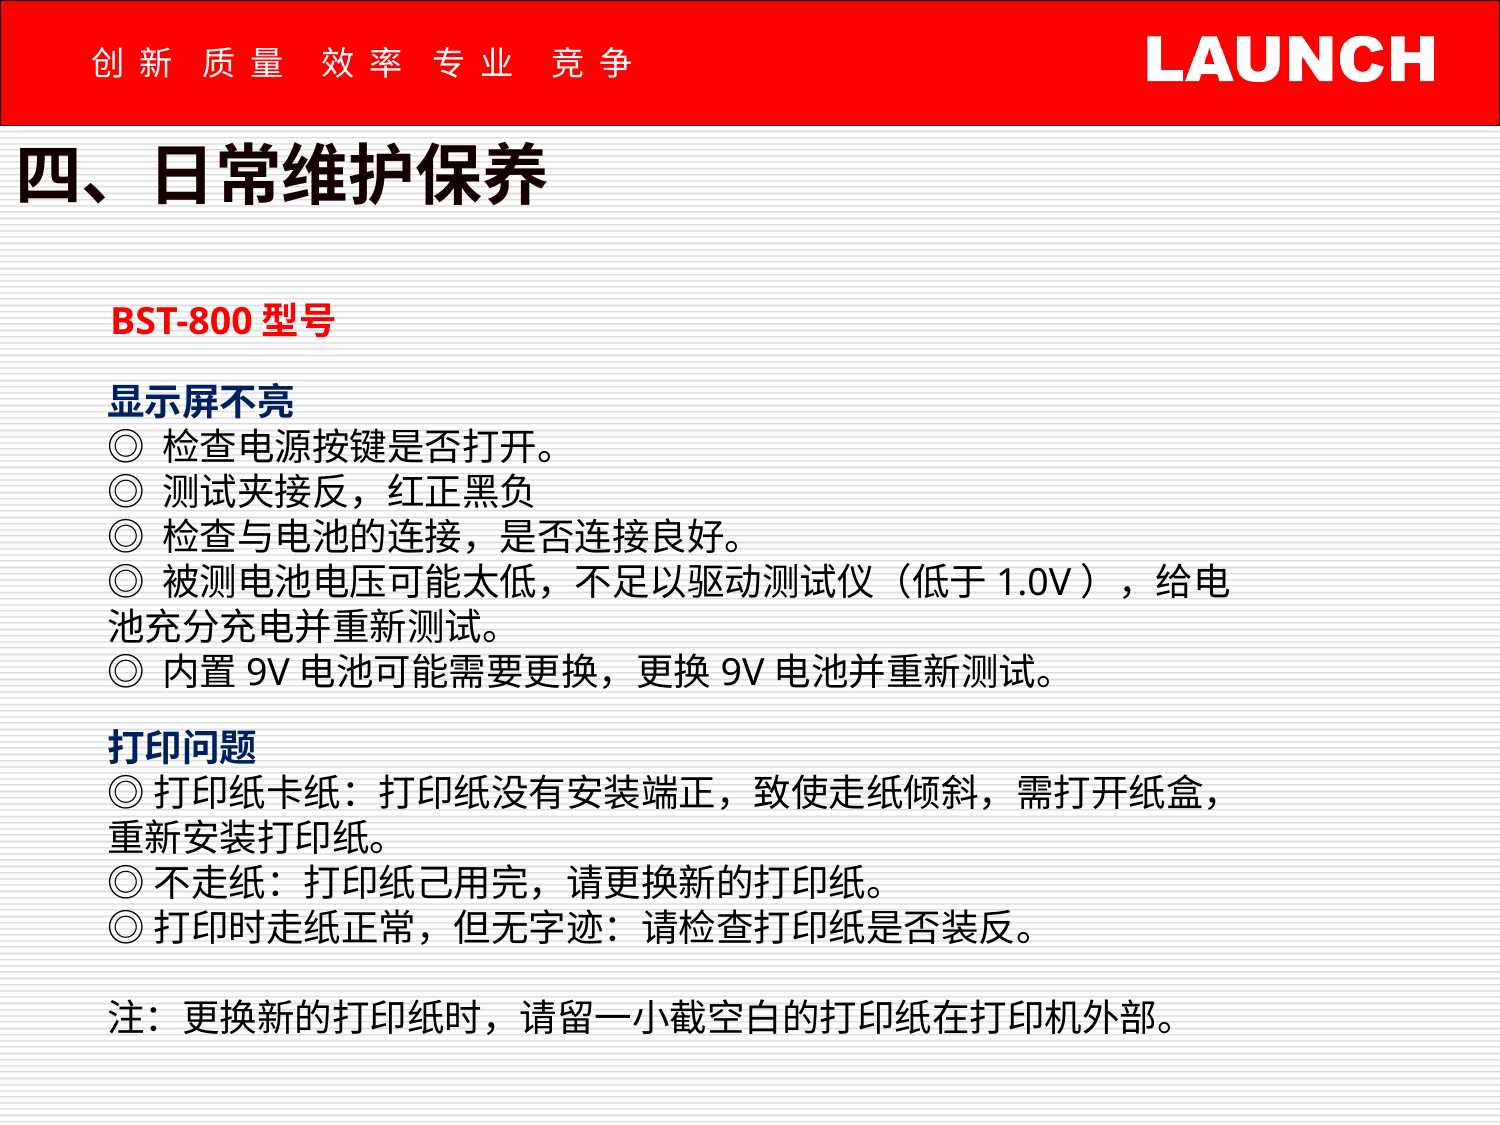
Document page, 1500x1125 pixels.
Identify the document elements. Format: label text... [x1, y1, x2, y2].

title 四、日常维护保养 [0, 125, 1351, 232]
text_box BST-800型号 [95, 289, 352, 350]
text_box 显示屏不亮 ◎ 检查电源按键是否打开。 ◎ 测试夹接反，红正黑负 ◎ 检查与电池的连接，是否连接良好。 ◎ 被测电池电压可能太低，不足以驱动测试仪（低于1.0V），给电池充分充电并重新测试。 ◎ 内置9V电池可能需要更换，更换9V电池并重新测试。 [92, 370, 1271, 701]
text_box 打印问题 ◎打印纸卡纸：打印纸没有安装端正，致使走纸倾斜，需打开纸盒，重新安装打印纸。 ◎不走纸：打印纸己用完，请更换新的打印纸。 ◎打印时走纸正常，但无字迹：请检查打印纸是否装反。 注：更换新的打印纸时，请留一小截空白的打印纸在打印机外部。 [92, 716, 1290, 1046]
picture [0, 126, 1500, 1125]
picture [1139, 33, 1441, 85]
